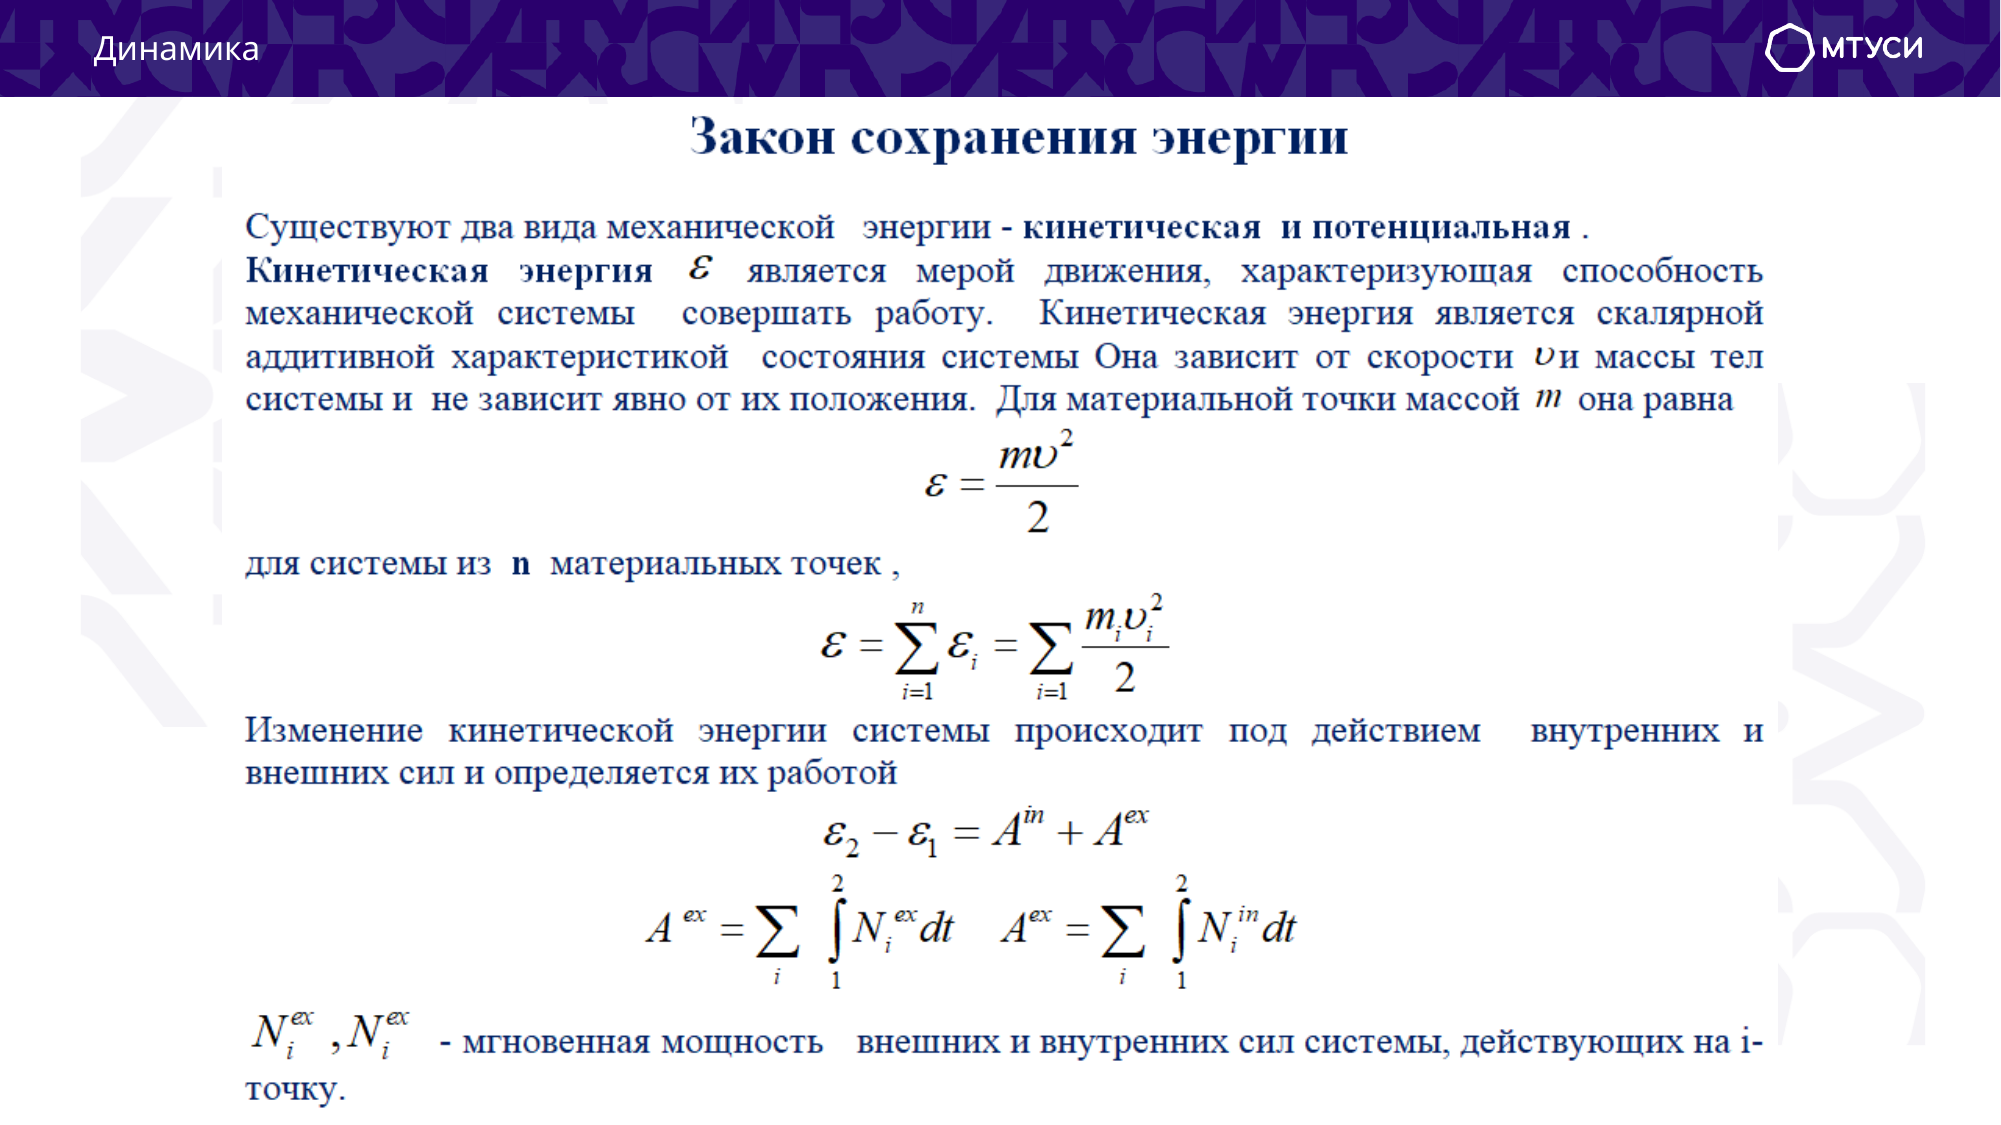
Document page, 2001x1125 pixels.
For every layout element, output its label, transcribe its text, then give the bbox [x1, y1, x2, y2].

picture [0, 0, 2001, 1125]
list Динамика [78, 24, 1710, 70]
